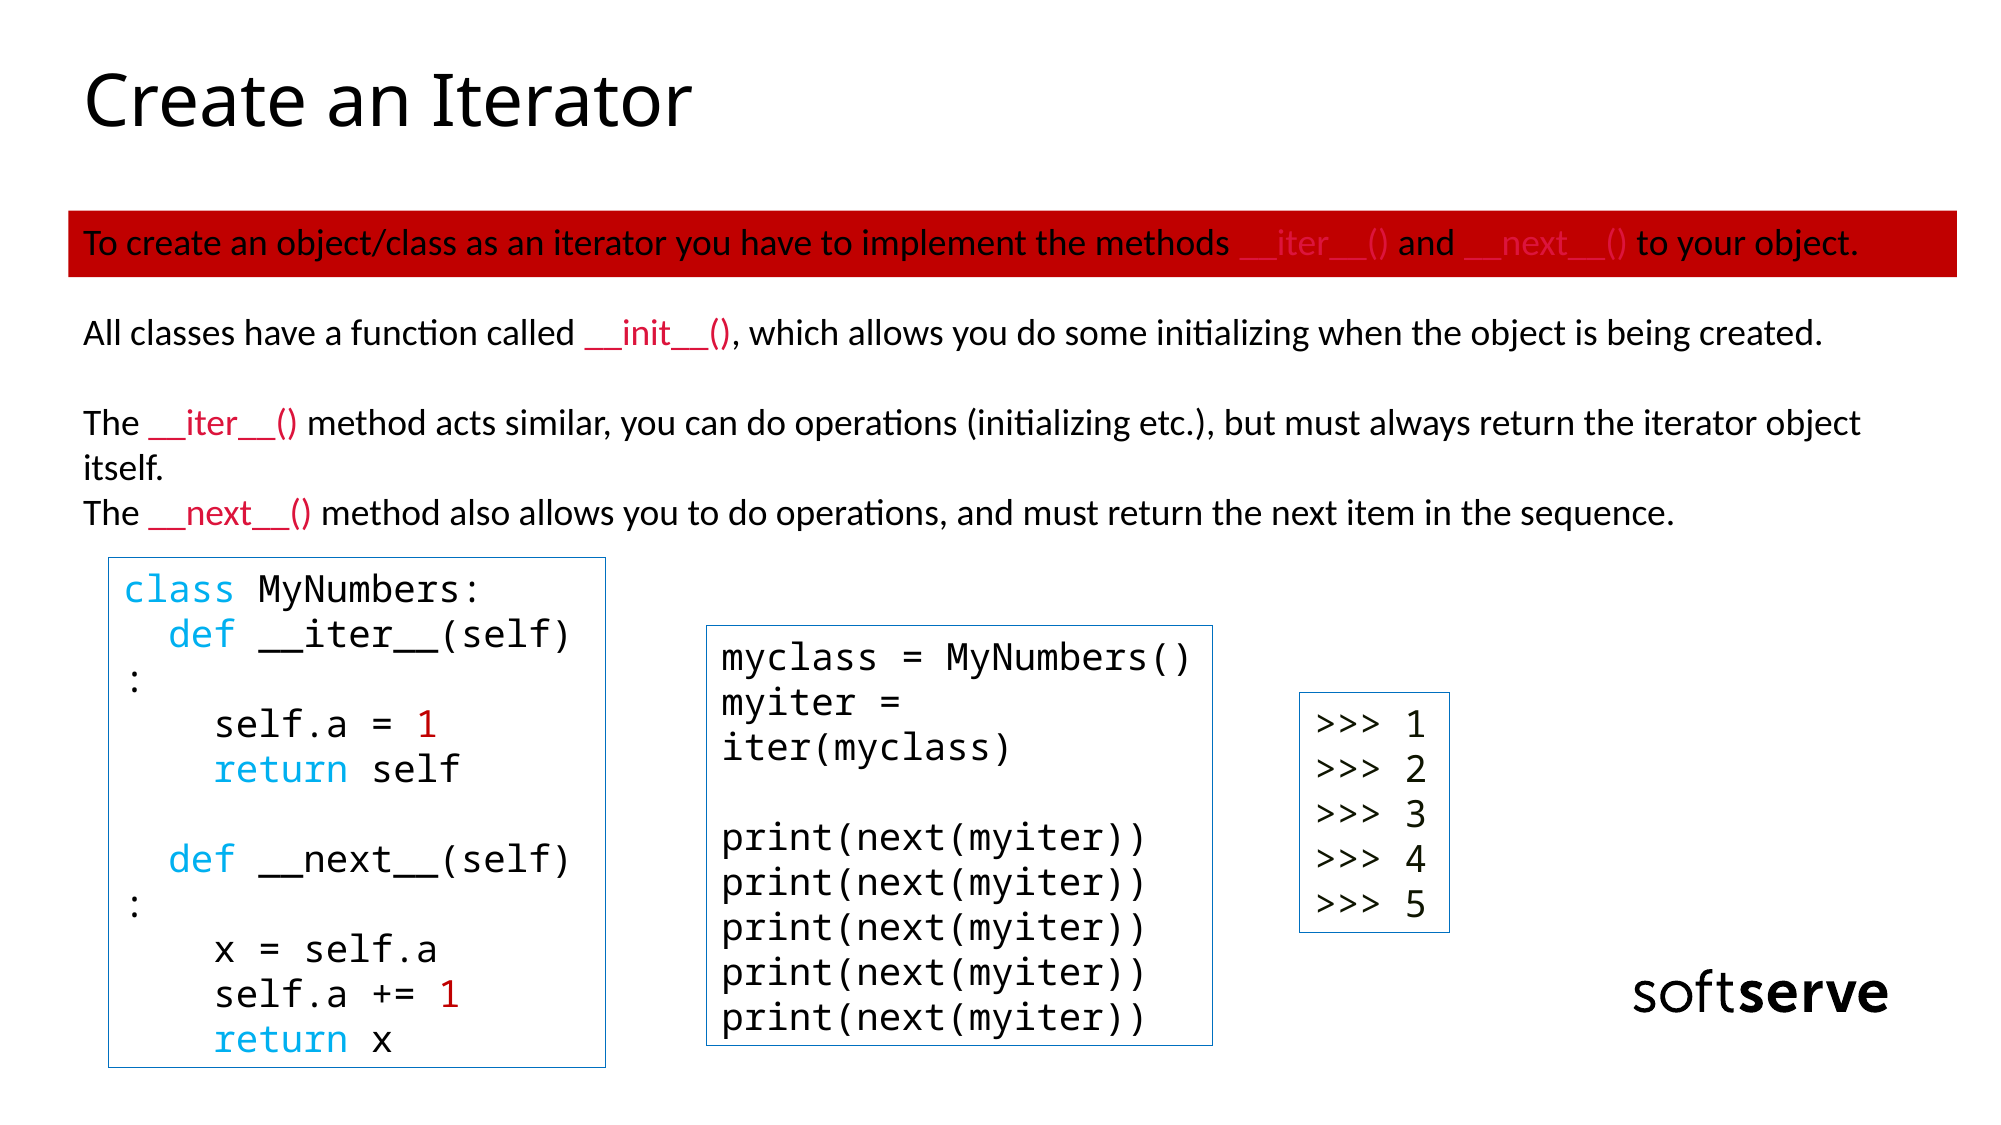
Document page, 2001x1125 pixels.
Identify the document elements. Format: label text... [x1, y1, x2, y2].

title Create an Iterator [68, 56, 1957, 143]
text_box >>> 1 >>> 2 >>> 3 >>> 4 >>> 5 [1299, 692, 1450, 933]
text_box myclass = MyNumbers() myiter = iter(myclass) print(next(myiter)) print(next(myiter)) print(next(myiter)) print(next(myiter)) print(next(myiter)) [706, 625, 1213, 1046]
text_box class MyNumbers: def __iter__(self): self.a = 1 return self def __next__(self): x = self.a self.a += 1 return x [108, 557, 606, 1068]
list To create an object/class as an iterator you have to implement the methods __iter__() and __next__() to your object. All classes have a function called __init__(), which allows you do some initializing when the object is being created. The __iter__() method acts similar, you can do operations (initializing etc.), but must always return the iterator object itself. The __next__() method also allows you to do operations, and must return the next item in the sequence. [68, 210, 1957, 278]
